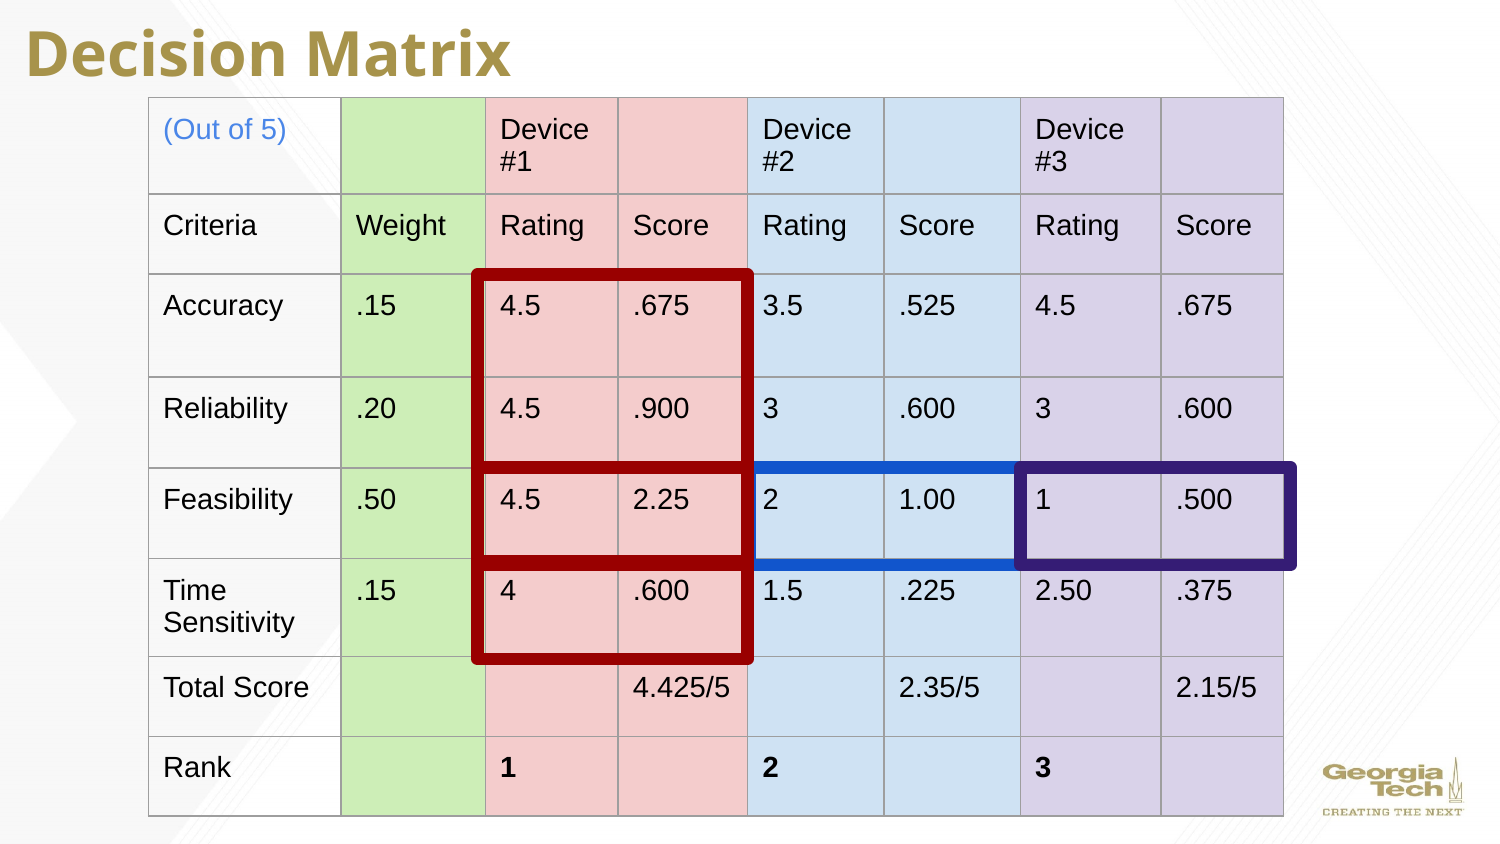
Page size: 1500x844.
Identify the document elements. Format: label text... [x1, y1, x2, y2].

table_cell 3 [1021, 378, 1160, 467]
table_cell Score [1162, 195, 1283, 273]
table_cell .50 [342, 469, 477, 558]
picture [0, 0, 1500, 844]
text_box [1020, 467, 1291, 565]
table_header Device #2 [748, 98, 883, 193]
table_cell [486, 659, 617, 736]
table_cell 2.35/5 [885, 657, 1020, 736]
table_cell Score [885, 195, 1020, 273]
table_cell Total Score [149, 657, 340, 736]
table_cell .525 [885, 275, 1020, 376]
table_header Device #3 [1021, 98, 1160, 193]
table_cell .600 [885, 378, 1020, 467]
table_cell .20 [342, 378, 477, 467]
table_cell [342, 657, 485, 736]
table_header [342, 98, 485, 193]
table_cell Rank [149, 737, 340, 815]
table_cell Feasibility [149, 469, 340, 558]
table_cell .225 [885, 565, 1020, 656]
table_header Device #1 [486, 98, 617, 193]
table_cell .15 [342, 559, 477, 656]
table_cell 1 [486, 737, 617, 815]
table_cell 4.5 [1021, 275, 1160, 376]
table_header (Out of 5) [149, 98, 340, 193]
text_box [750, 467, 1020, 565]
table_cell Reliability [149, 378, 340, 467]
table_cell Rating [486, 195, 617, 273]
text_box [477, 468, 748, 561]
table_cell .15 [342, 275, 477, 376]
table_cell [619, 737, 747, 815]
table_header [1162, 98, 1283, 193]
table_cell 3 [748, 378, 883, 467]
title Decision Matrix [9, 0, 1366, 98]
table_cell Rating [748, 195, 883, 273]
table_cell 3 [1021, 737, 1160, 815]
text_box [477, 561, 748, 659]
table_cell Rating [1021, 195, 1160, 273]
table_cell Weight [342, 195, 485, 273]
text_box [477, 274, 748, 468]
table_cell 4.425/5 [619, 659, 747, 736]
table_cell 1.5 [748, 559, 883, 656]
table_header [885, 98, 1020, 193]
table_cell [748, 657, 883, 736]
table_cell 2.15/5 [1162, 657, 1283, 736]
table_cell 2 [748, 737, 883, 815]
table_cell [885, 737, 1020, 815]
table_cell 3.5 [748, 275, 883, 376]
table_cell [1162, 737, 1283, 815]
table_cell Score [619, 195, 747, 273]
table_cell Accuracy [149, 275, 340, 376]
table_cell Criteria [149, 195, 340, 273]
table_cell 2.50 [1021, 565, 1160, 656]
table_cell [1021, 657, 1160, 736]
table_cell .600 [1162, 378, 1283, 467]
table_cell [342, 737, 485, 815]
table_cell .675 [1162, 275, 1283, 376]
table_header [619, 98, 747, 193]
table_cell .375 [1162, 565, 1283, 656]
table_cell Time Sensitivity [149, 559, 340, 656]
